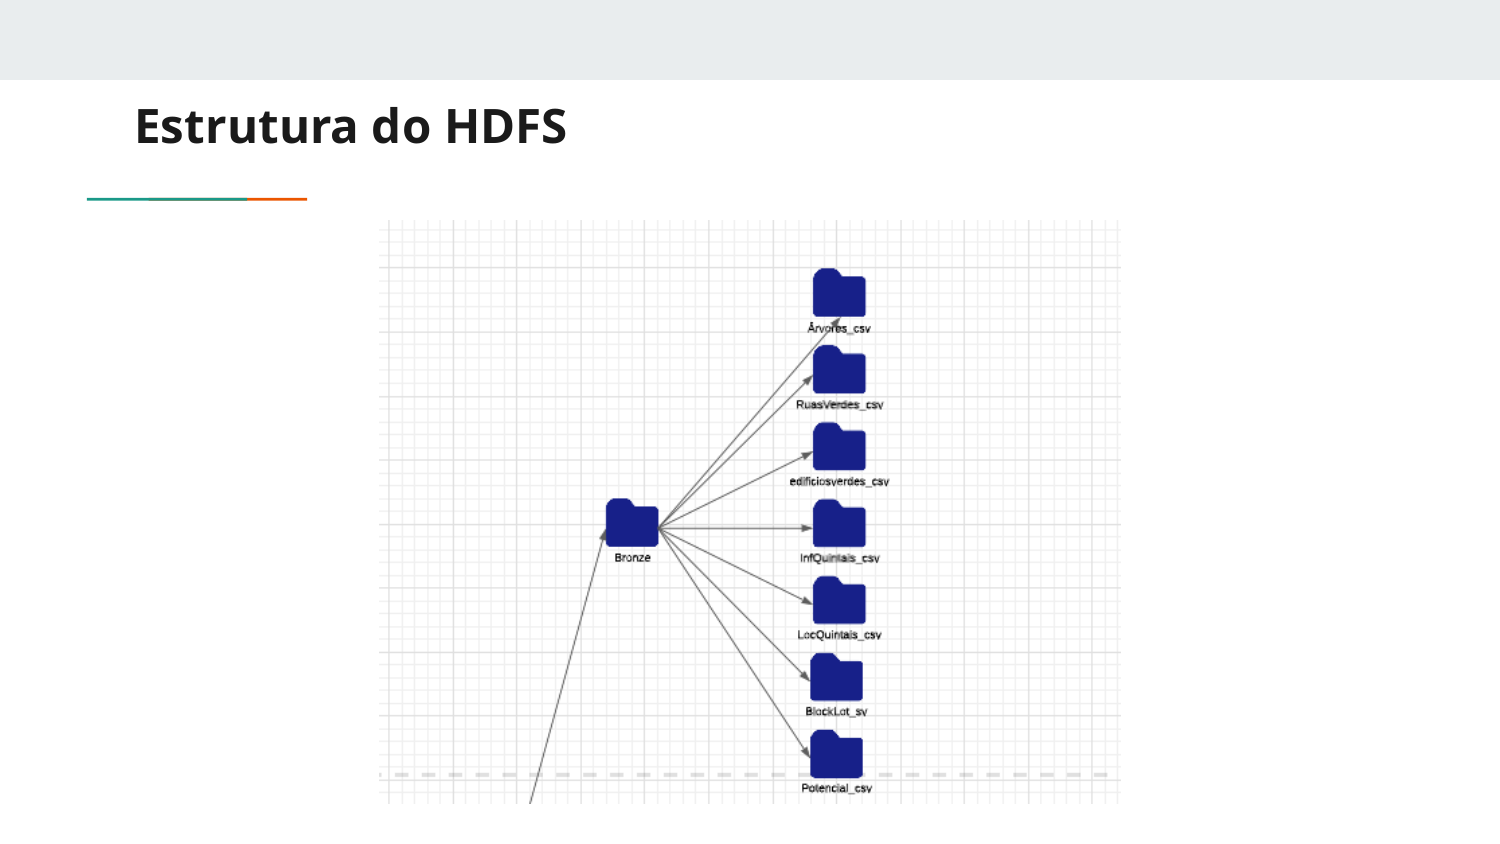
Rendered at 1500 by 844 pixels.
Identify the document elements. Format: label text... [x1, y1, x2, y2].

picture [378, 219, 1122, 804]
title Estrutura do HDFS [119, 80, 1381, 169]
